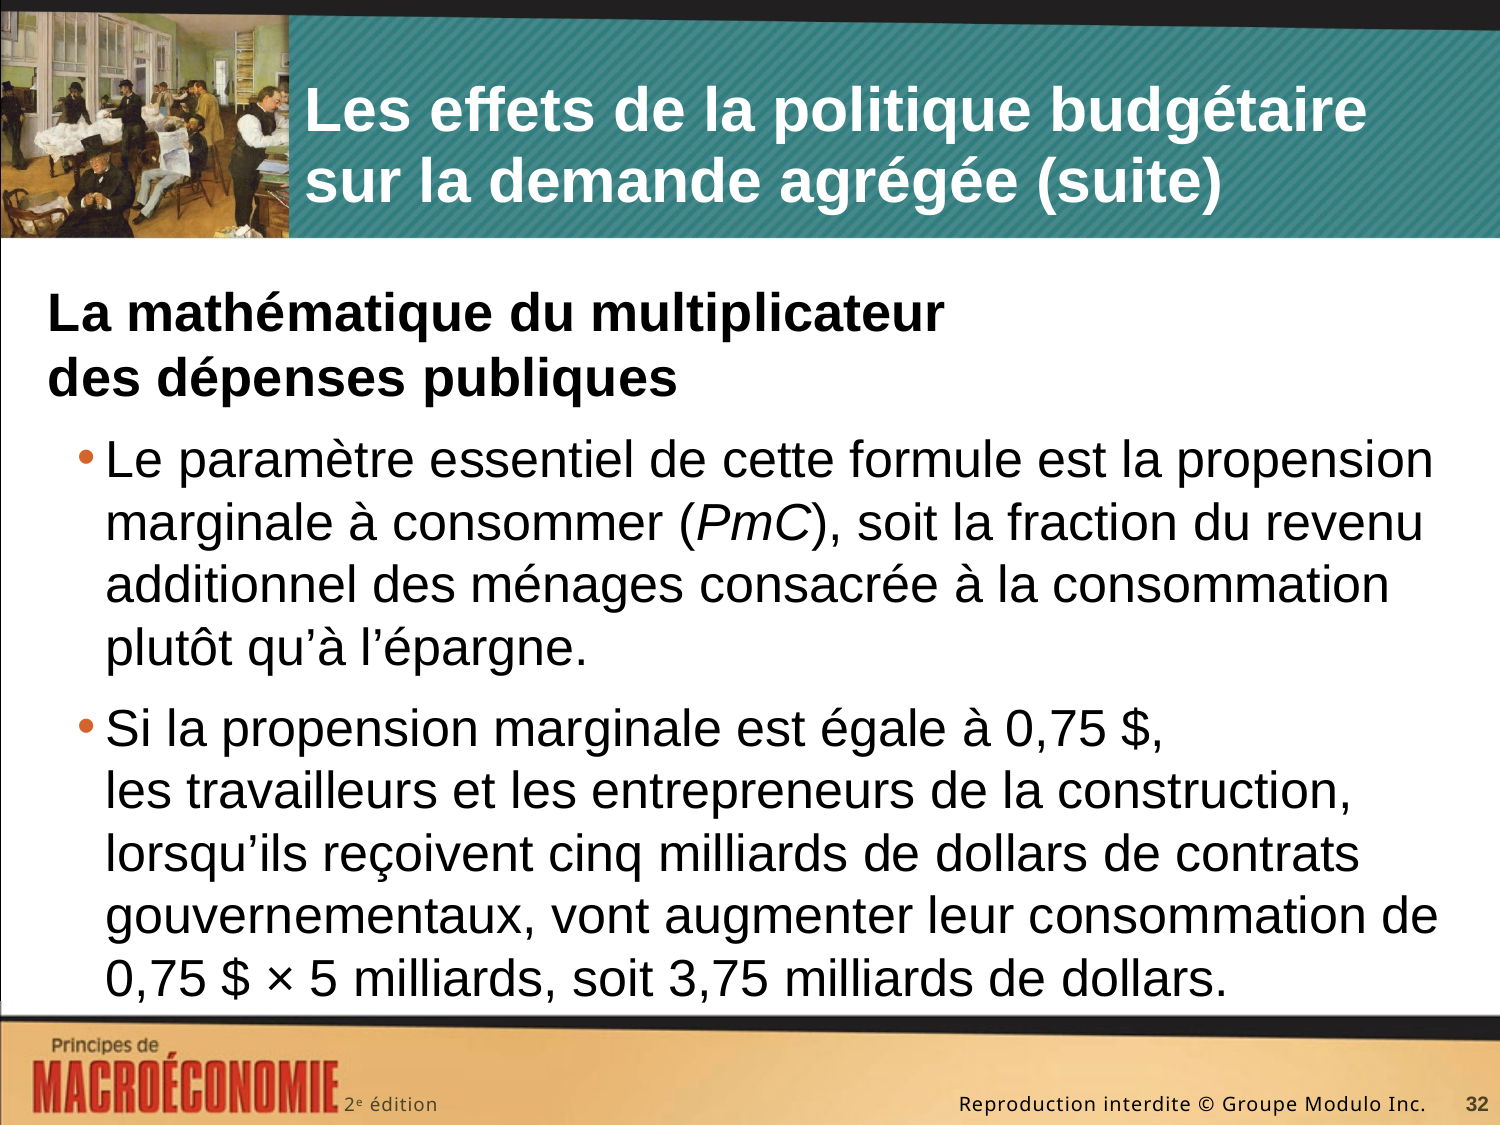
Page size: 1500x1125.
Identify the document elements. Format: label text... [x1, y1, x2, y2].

picture [1412, 1102, 1417, 1110]
slide_number 32 [1417, 1070, 1489, 1125]
title Les effets de la politique budgétaire sur la demande agrégée (suite) [304, 32, 1431, 223]
picture [0, 0, 1500, 1125]
list La mathématique du multiplicateur des dépenses publiques Le paramètre essentiel de cette formule est la propension marginale à consommer (PmC), soit la fraction du revenu additionnel des ménages consacrée à la consommation plutôt qu’à l’épargne. Si la propension marginale est égale à 0,75 $, les travailleurs et les entrepreneurs de la construction, lorsqu’ils reçoivent cinq milliards de dollars de contrats gouvernementaux, vont augmenter leur consommation de 0,75 $ × 5 milliards, soit 3,75 milliards de dollars. [17, 269, 1463, 1000]
